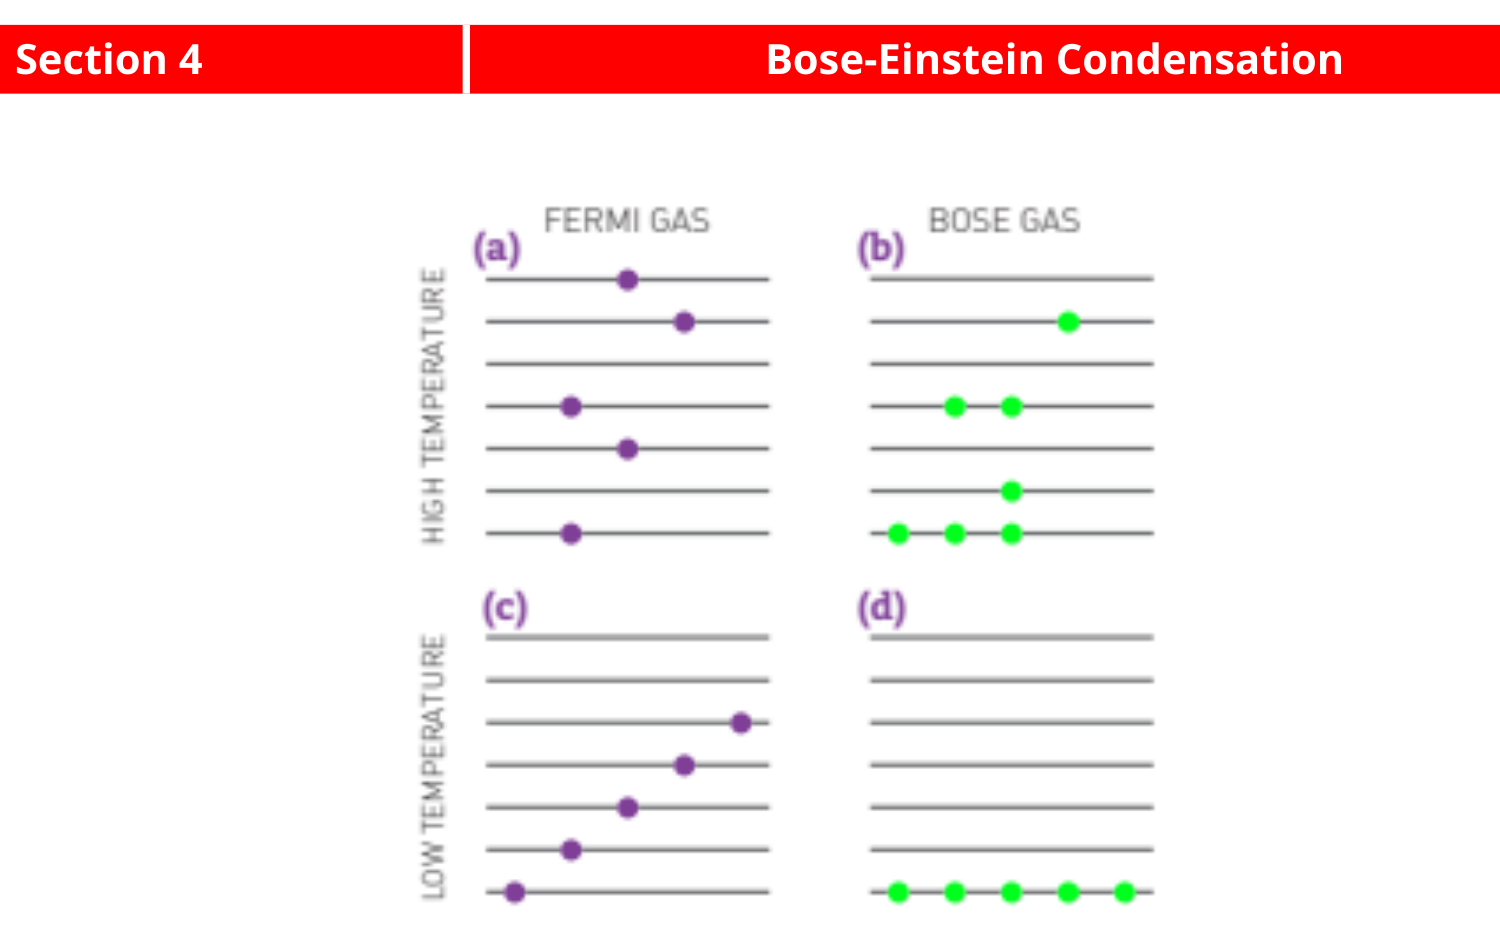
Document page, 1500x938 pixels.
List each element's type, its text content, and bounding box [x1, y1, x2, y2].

picture [395, 183, 1159, 938]
text_box [462, 24, 470, 94]
text_box Section 4 Bose-Einstein Condensation [470, 24, 1500, 94]
text_box Section 4 Bose-Einstein Condensation [0, 24, 462, 94]
